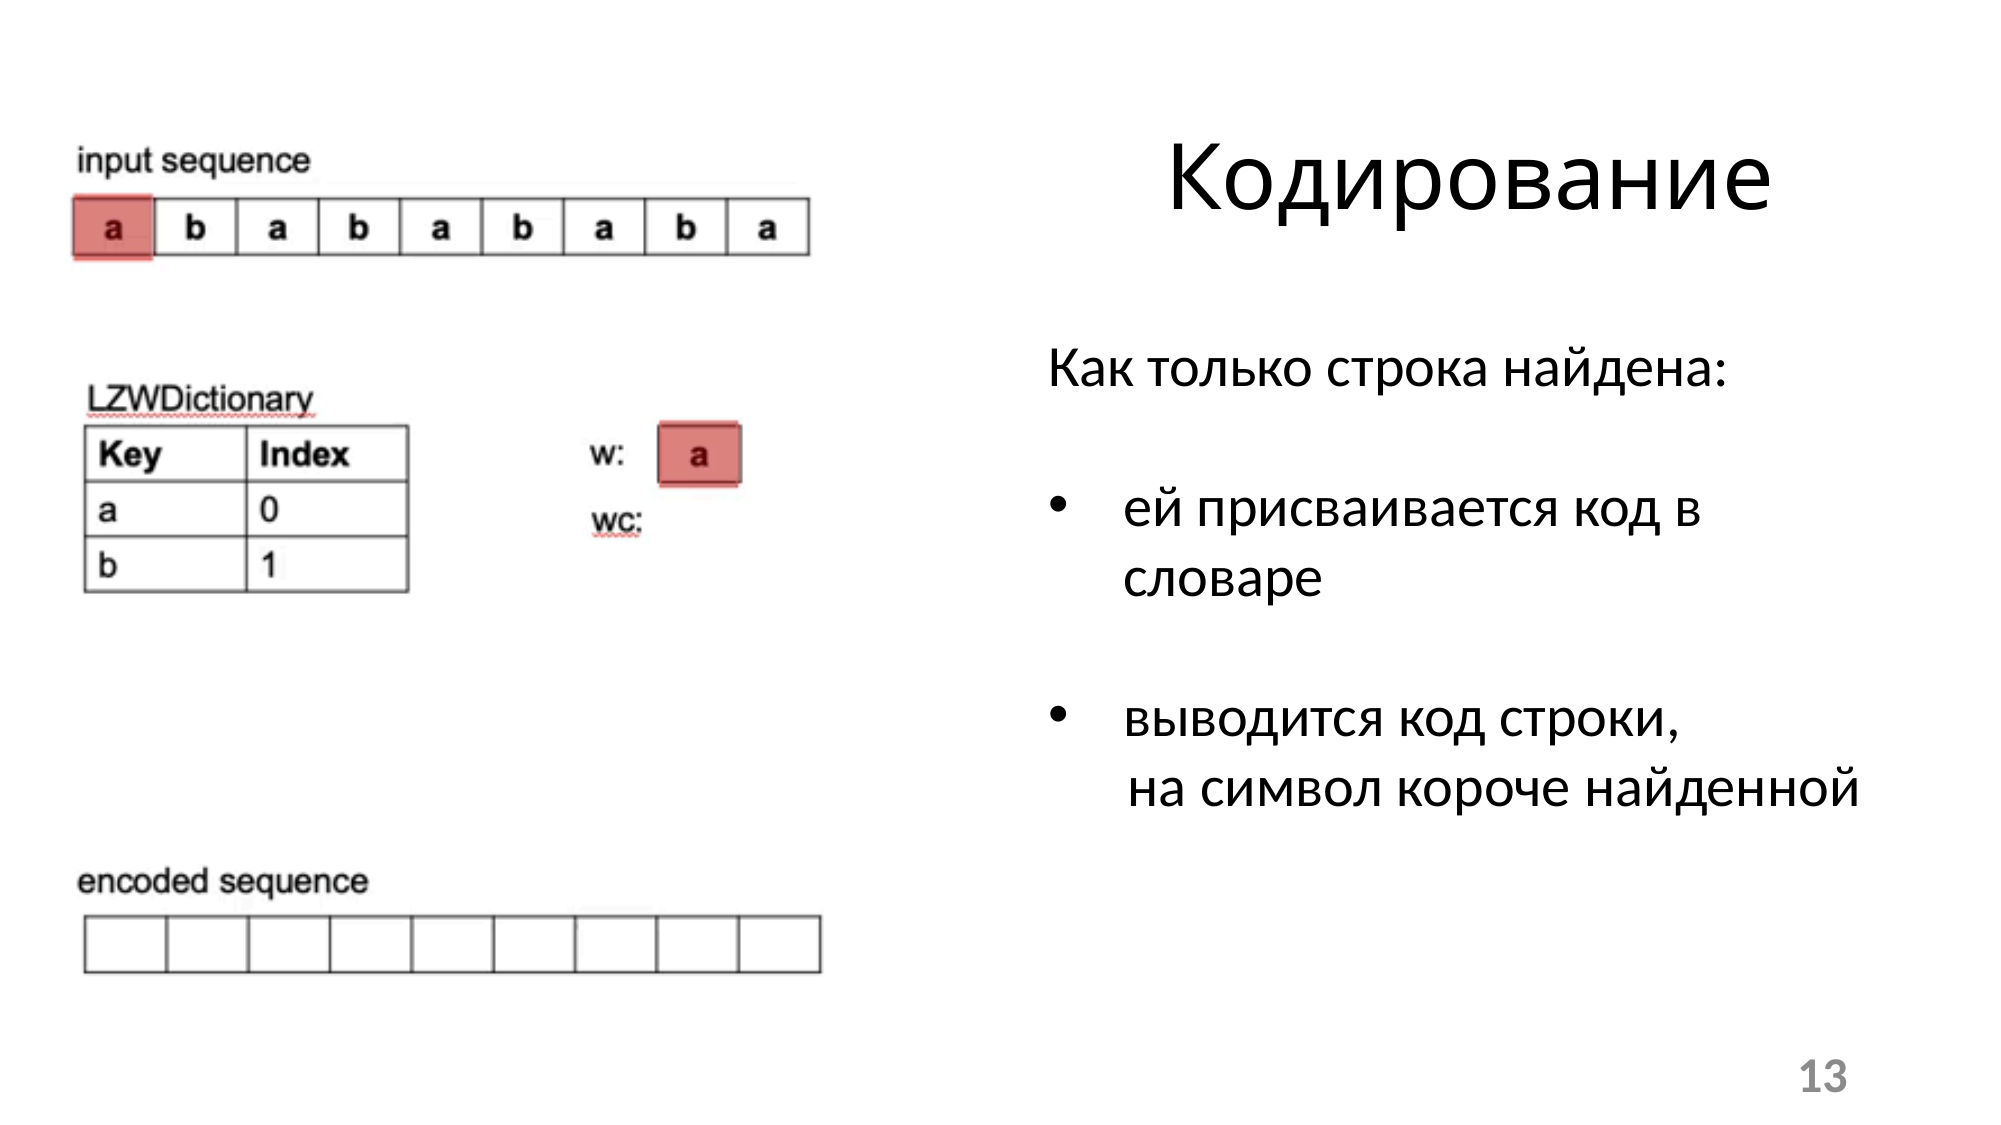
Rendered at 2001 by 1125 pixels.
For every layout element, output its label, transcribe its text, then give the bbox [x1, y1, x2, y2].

slide_number 13 [1412, 1042, 1863, 1103]
title Кодирование [1150, 68, 1949, 291]
text_box Как только строка найдена: ей присваивается код в словаре выводится код строки, на символ короче найденной [1151, 320, 1908, 826]
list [44, 124, 1151, 1001]
